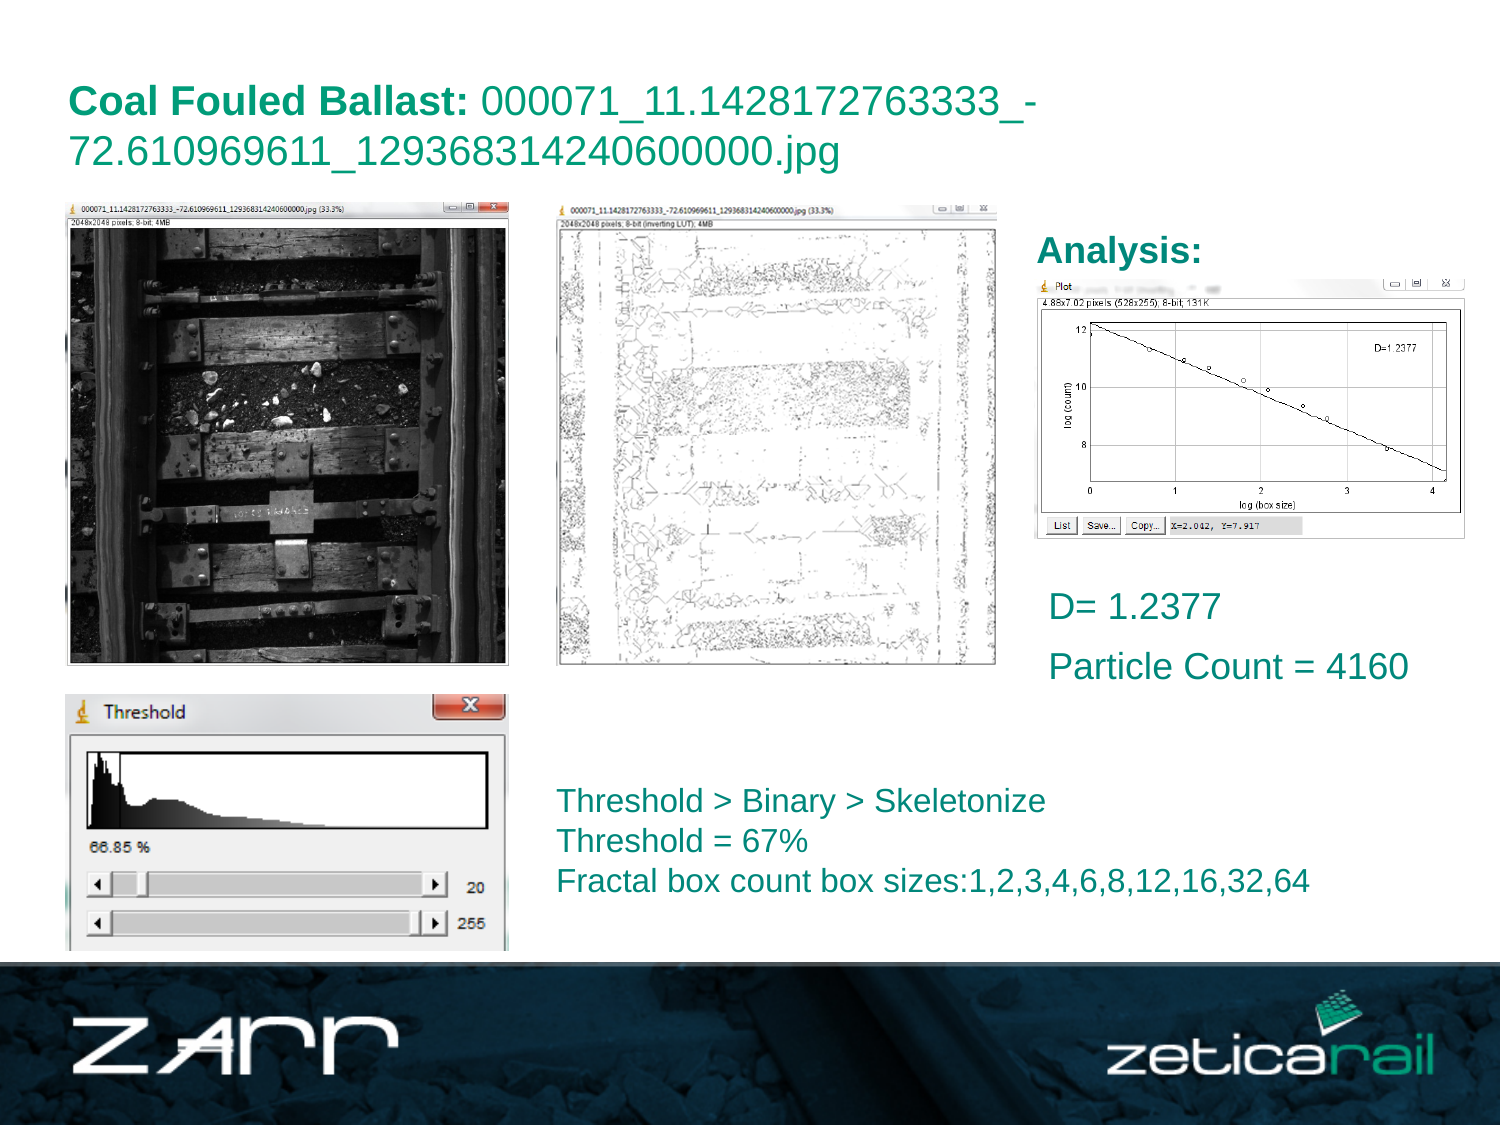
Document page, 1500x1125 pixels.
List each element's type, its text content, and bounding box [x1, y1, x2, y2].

title Coal Fouled Ballast: 000071_11.1428172763333_-72.610969611_129368314240600000.jpg [52, 50, 1471, 197]
text_box Analysis: [1021, 218, 1454, 279]
picture [65, 693, 509, 951]
picture [0, 962, 1500, 1125]
text_box D= 1.2377 [1033, 574, 1465, 634]
picture [1034, 279, 1466, 539]
text_box Threshold > Binary > Skeletonize Threshold = 67% Fractal box count box sizes:1,2,3,4,6,8,12,16,32,64 [541, 772, 1454, 907]
picture [65, 202, 509, 666]
text_box Particle Count = 4160 [1033, 634, 1465, 695]
picture [555, 204, 997, 666]
